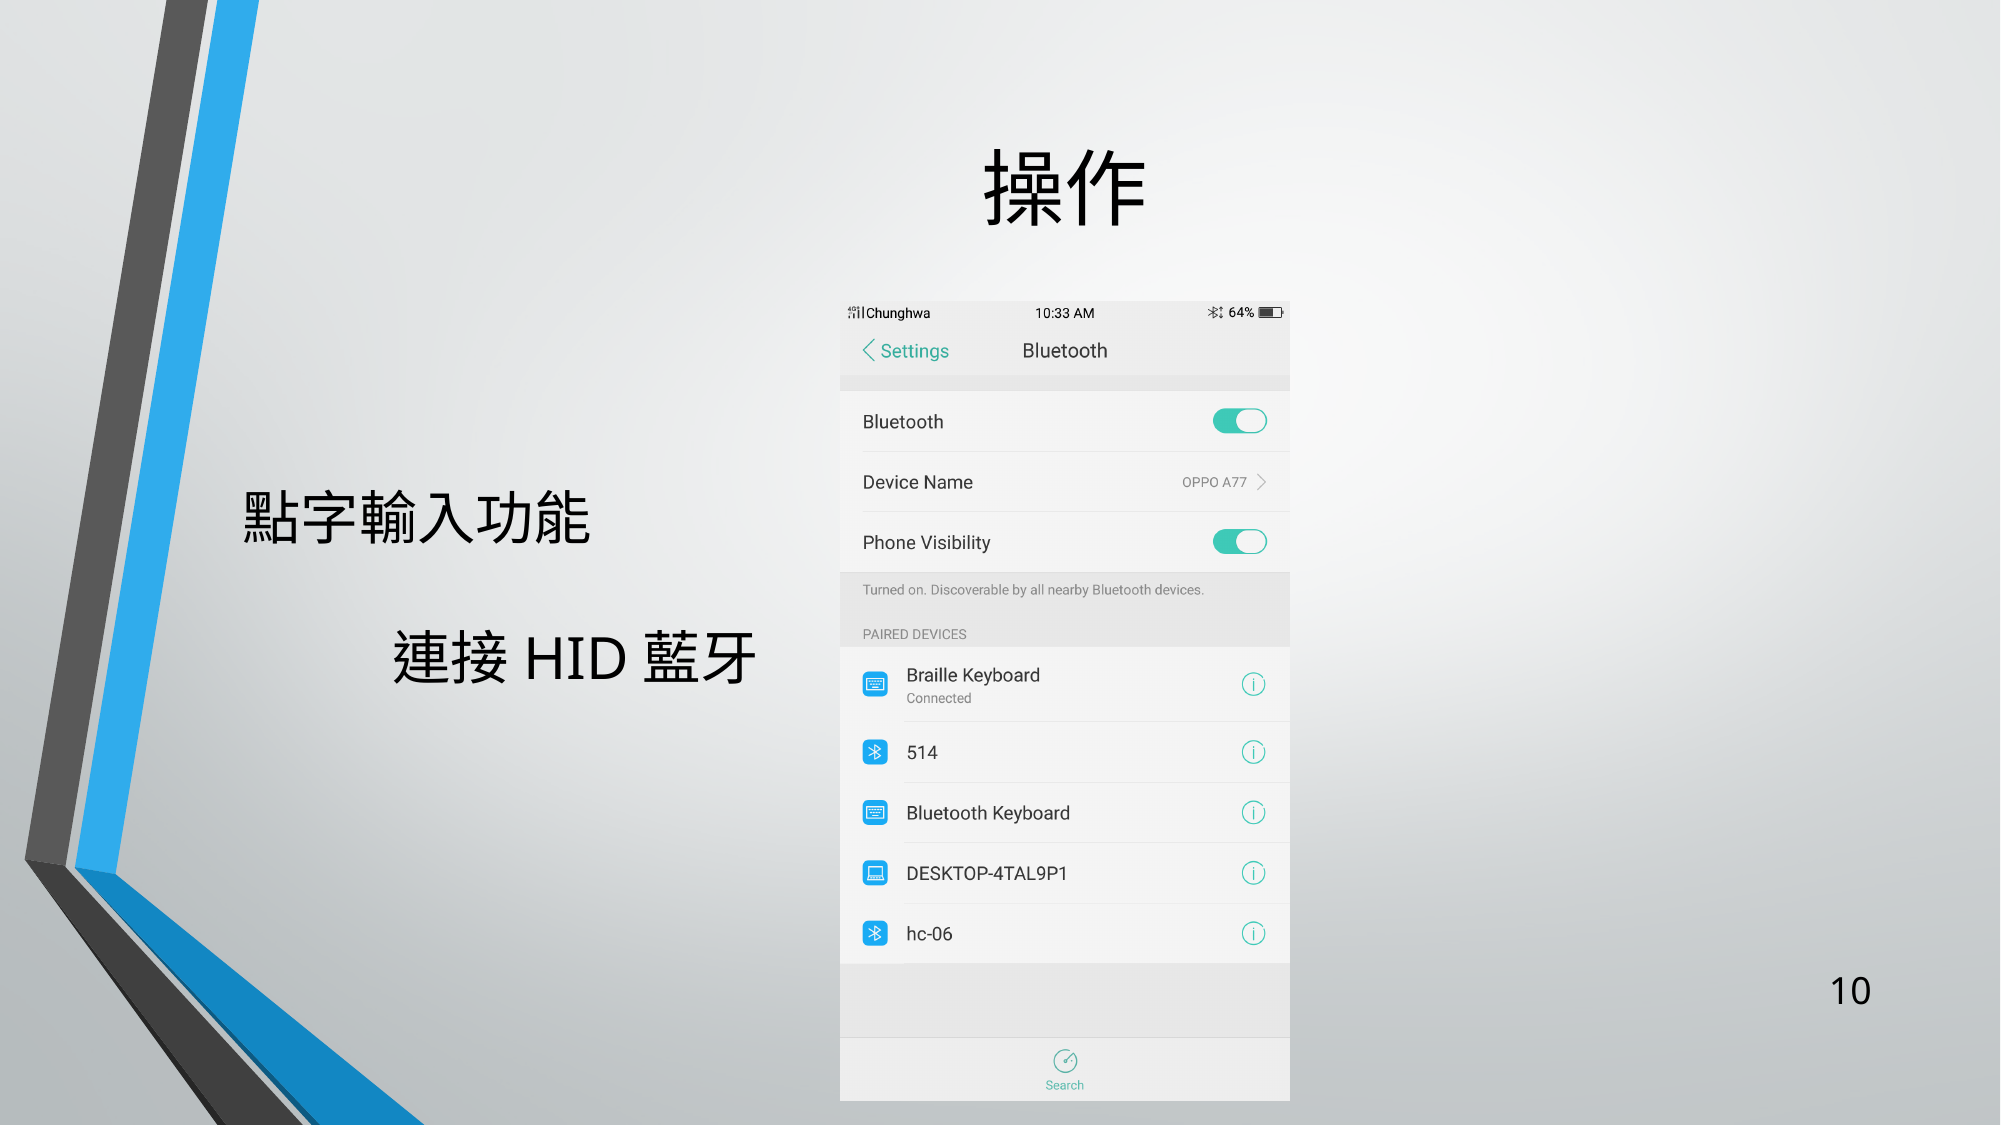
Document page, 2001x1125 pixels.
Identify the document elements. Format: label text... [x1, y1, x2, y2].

title 操作 [243, 42, 1887, 331]
slide_number 10 [1796, 962, 1887, 1023]
picture [840, 301, 1290, 1101]
text_box 點字輸入功能 連接HID藍牙 [227, 473, 774, 699]
